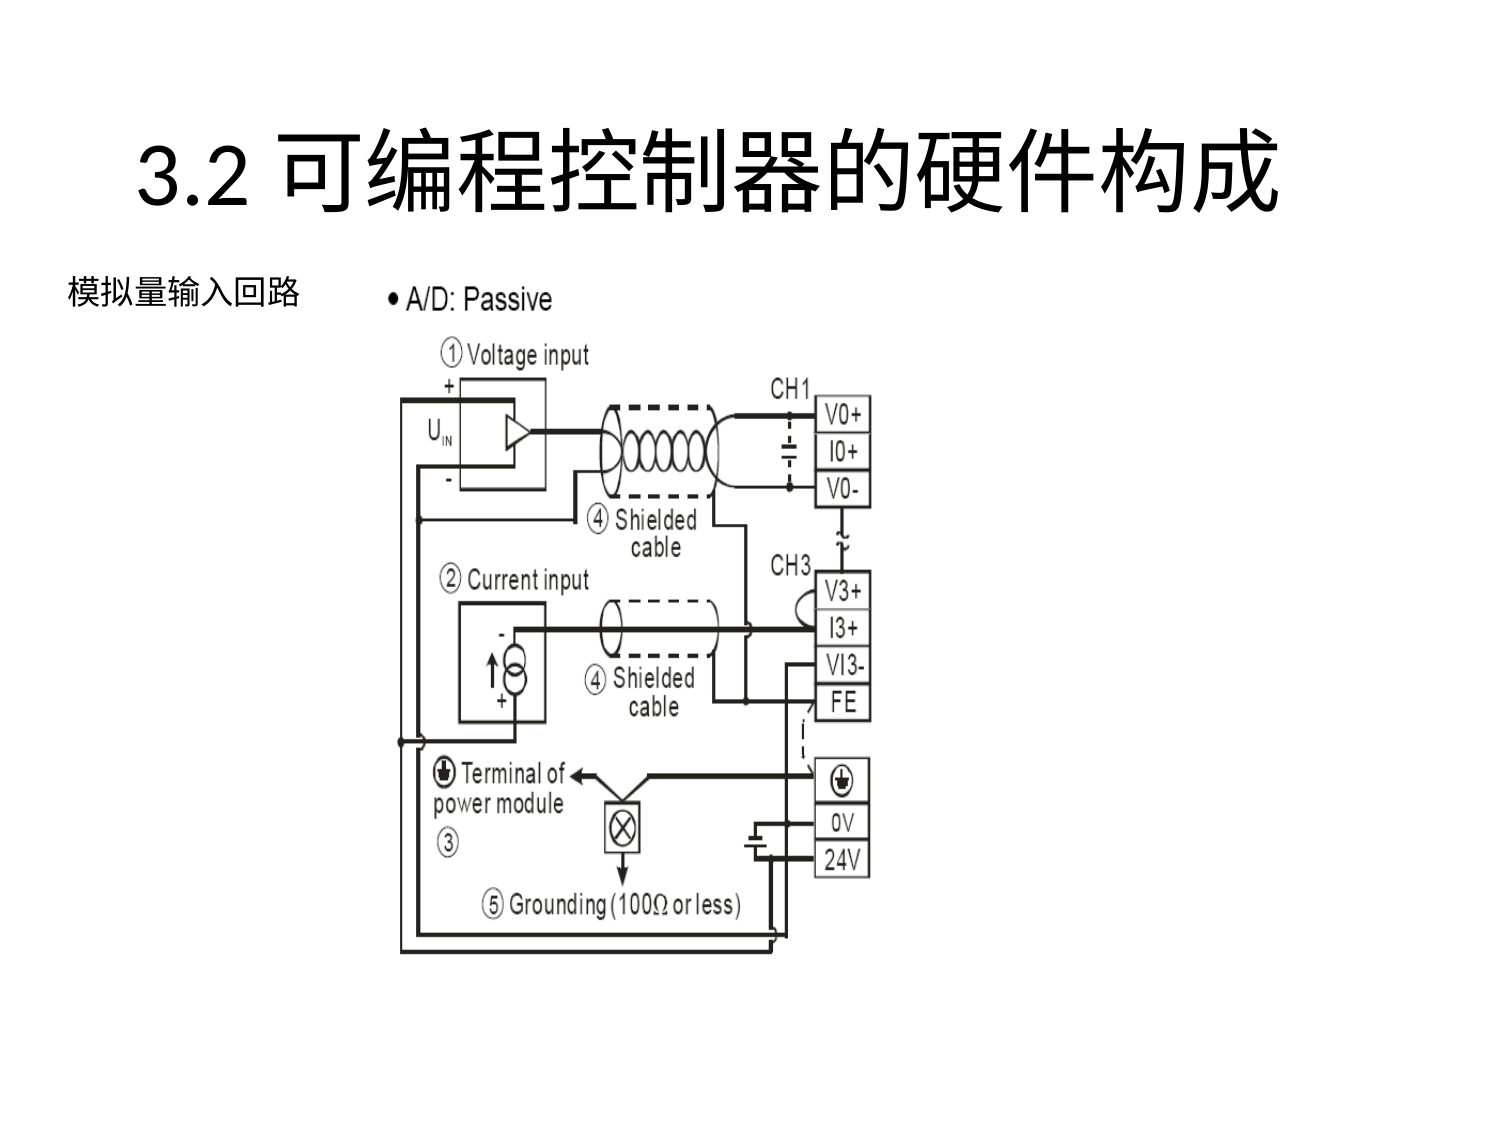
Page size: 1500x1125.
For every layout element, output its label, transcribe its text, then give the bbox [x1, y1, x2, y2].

picture [382, 271, 881, 961]
text_box 模拟量输入回路 [53, 247, 803, 367]
title 3.2可编程控制器的硬件构成 [64, 105, 1353, 232]
